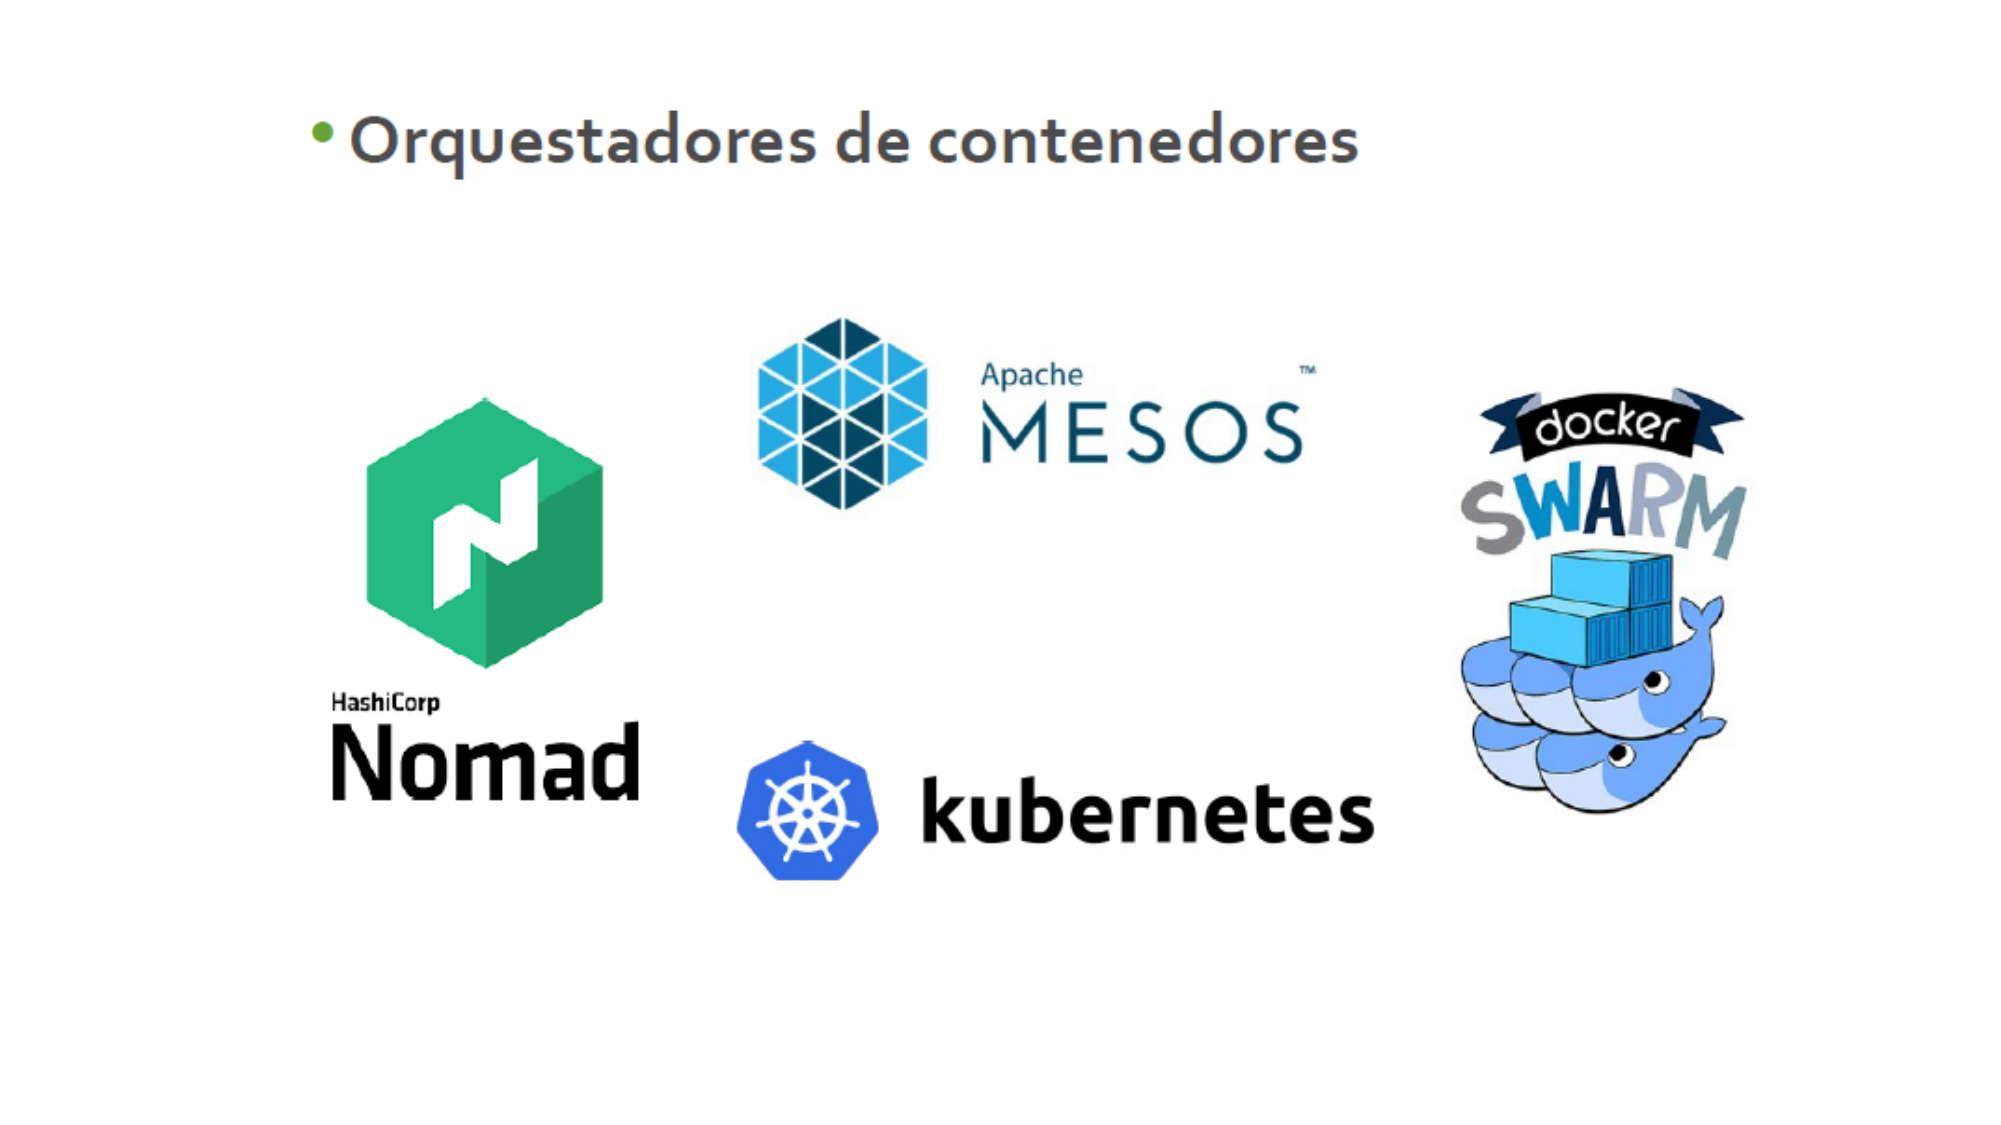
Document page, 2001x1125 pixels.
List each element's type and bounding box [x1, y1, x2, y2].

list [216, 69, 1838, 946]
